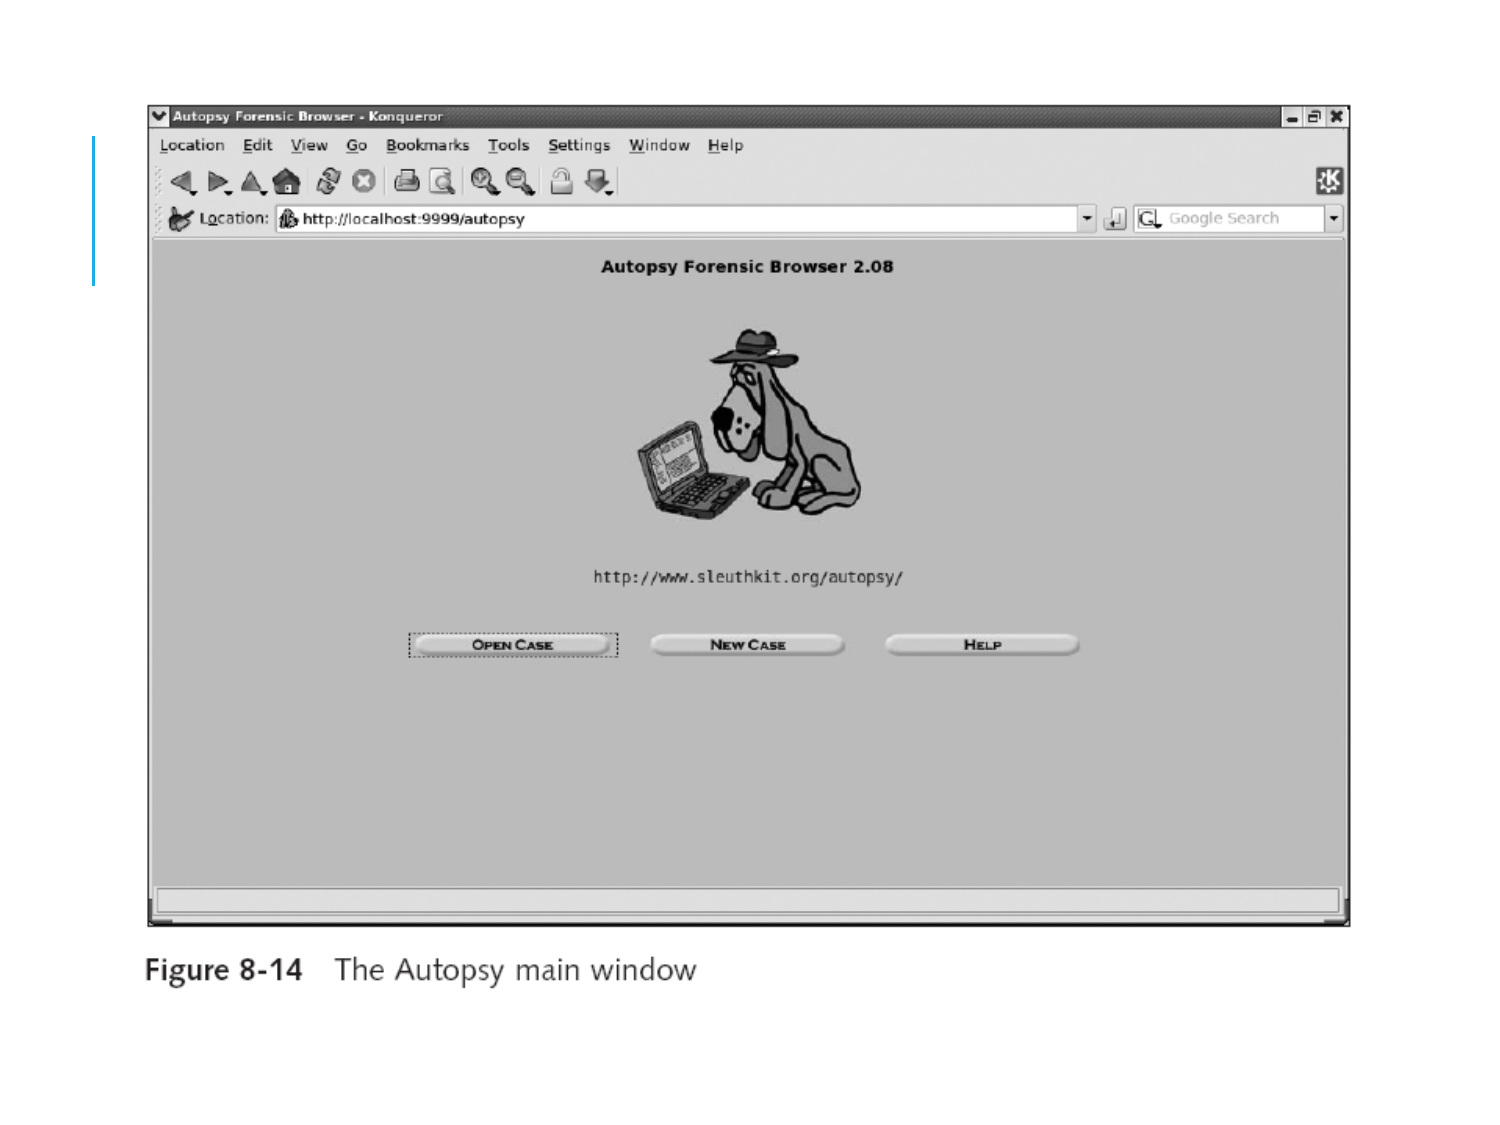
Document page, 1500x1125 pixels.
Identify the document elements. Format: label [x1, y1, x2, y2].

picture [143, 99, 1357, 993]
